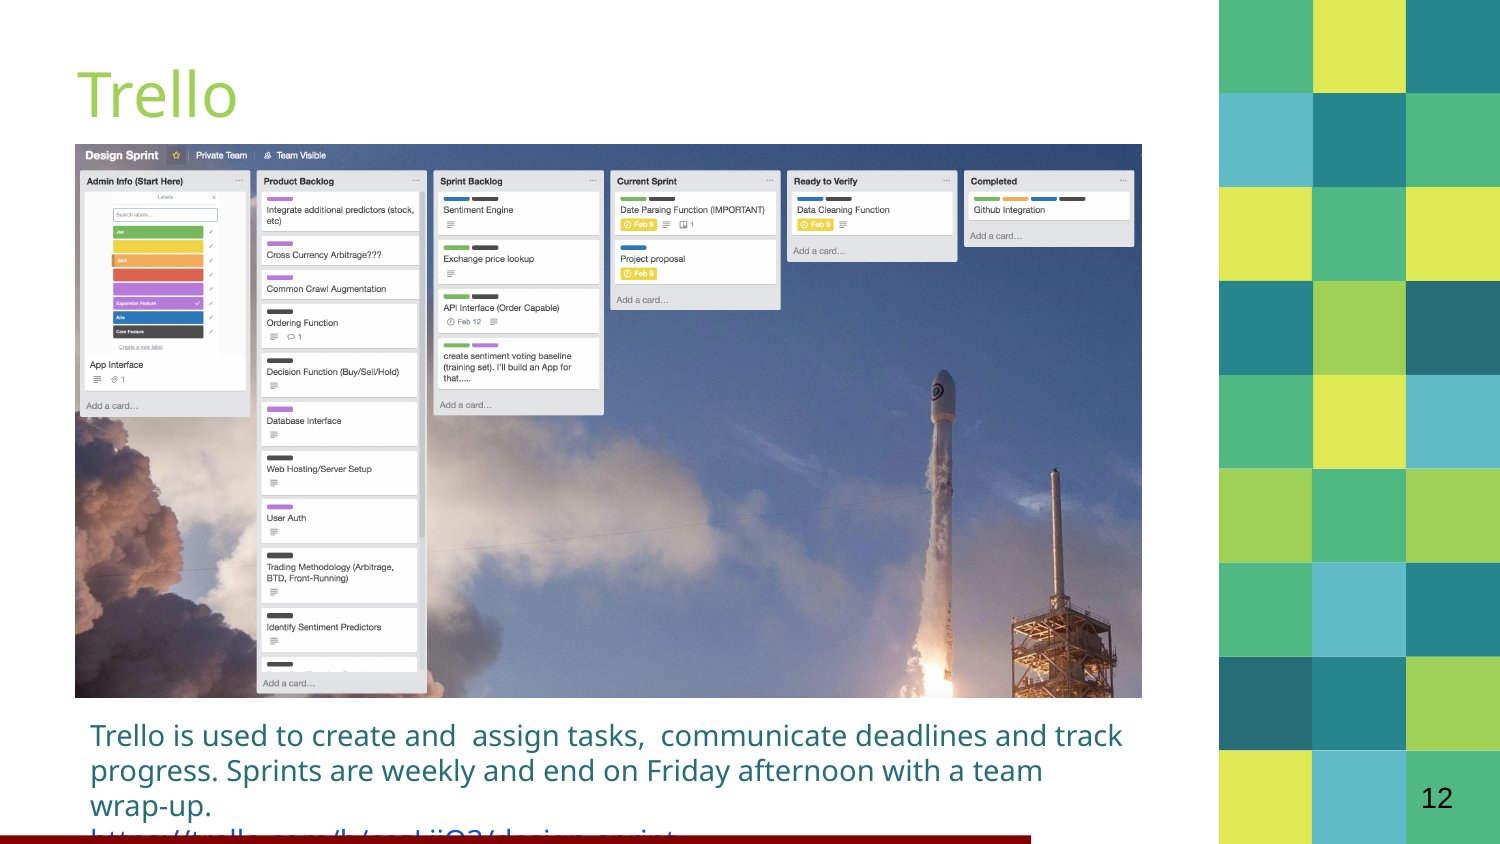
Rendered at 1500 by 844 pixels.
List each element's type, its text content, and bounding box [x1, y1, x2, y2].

title Trello [62, 3, 1114, 145]
slide_number 12 [1405, 749, 1500, 844]
list Trello is used to create and assign tasks, communicate deadlines and track progress. Sprints are weekly and end on Friday afternoon with a team wrap-up. https://trello.com/b/cozLjiO3/design-sprint [75, 705, 1142, 844]
text_box [0, 833, 1033, 844]
picture [74, 144, 1142, 698]
